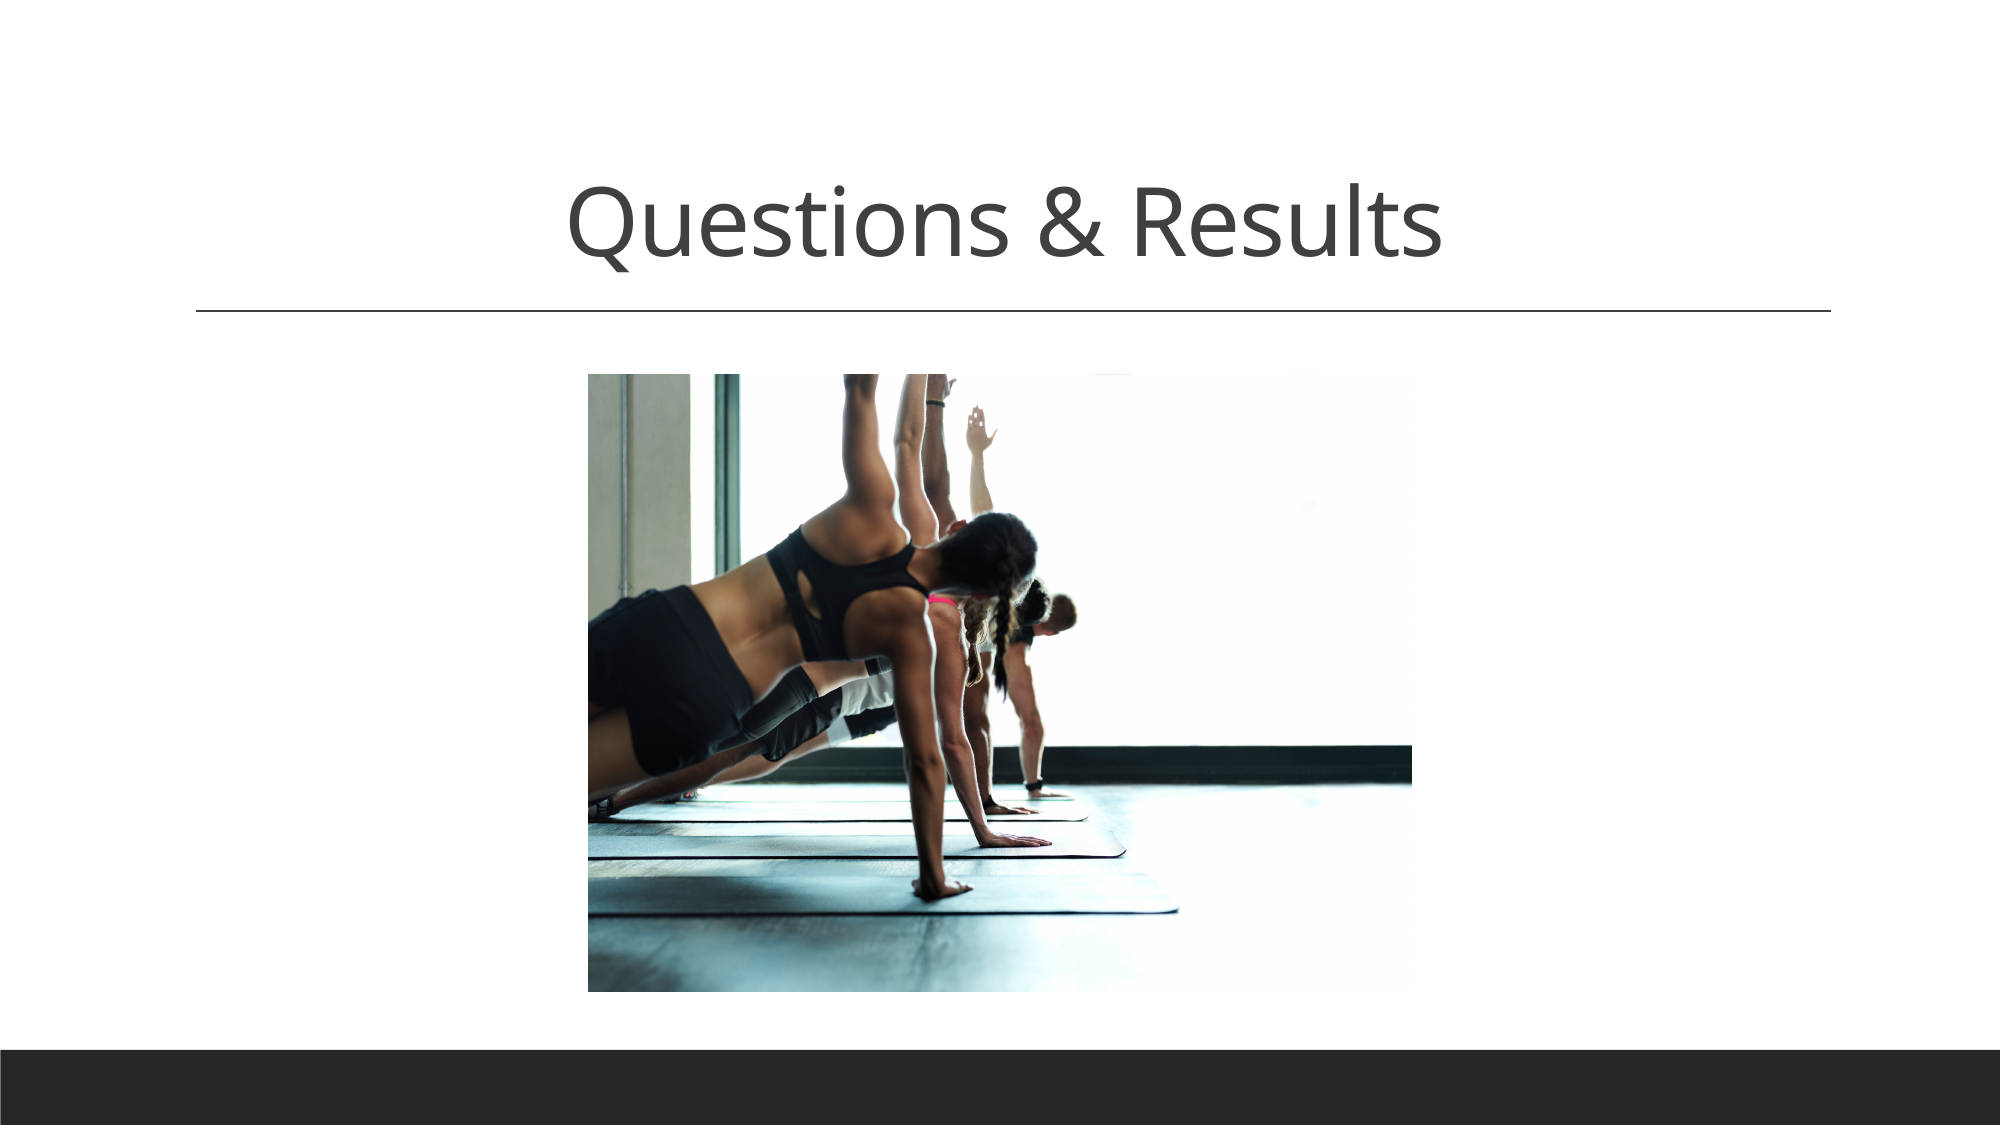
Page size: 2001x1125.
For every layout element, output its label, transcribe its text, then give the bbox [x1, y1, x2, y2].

title Questions & Results [180, 47, 1830, 285]
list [587, 373, 1413, 992]
